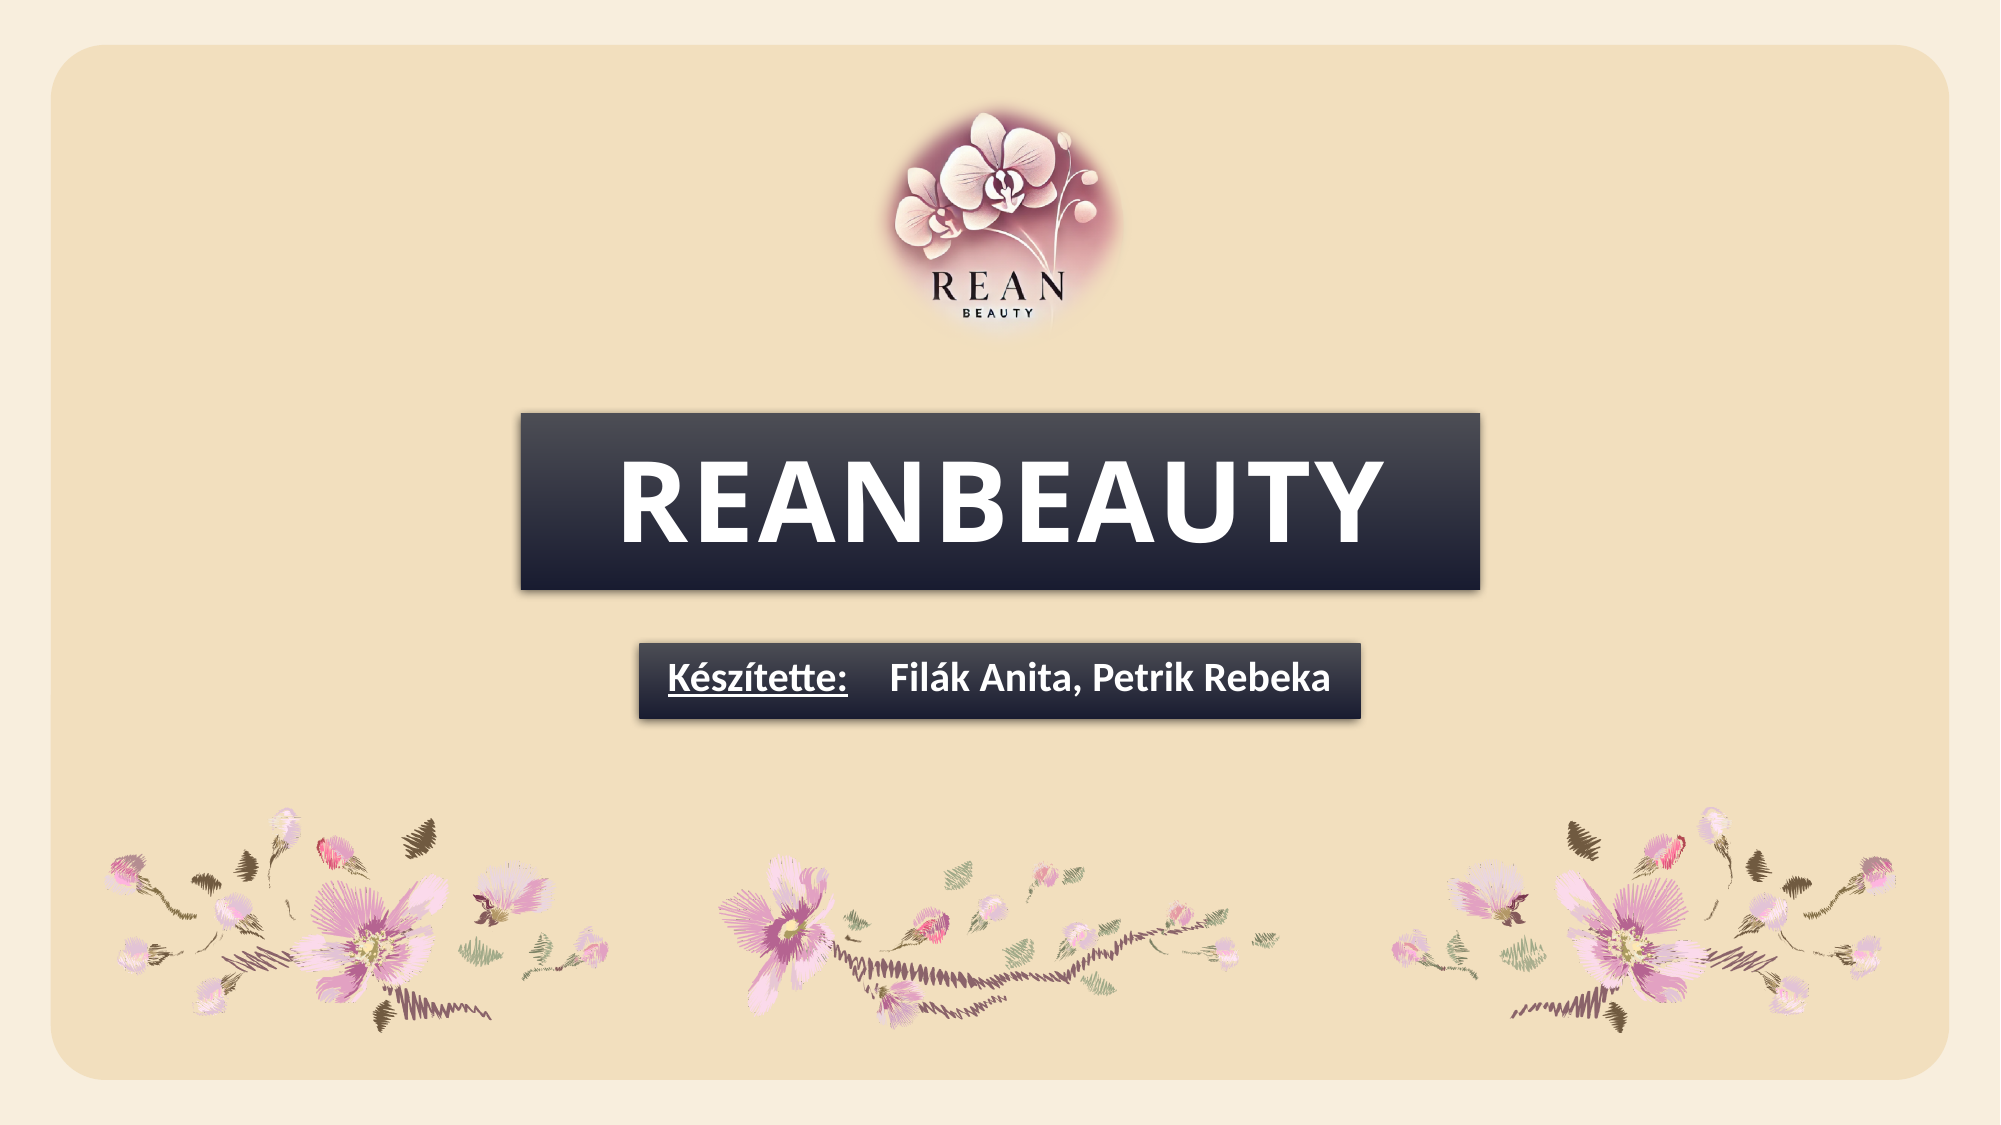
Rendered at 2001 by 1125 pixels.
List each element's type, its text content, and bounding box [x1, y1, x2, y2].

title REANBEAUTY [520, 413, 1481, 590]
picture [104, 807, 1896, 1033]
picture [867, 93, 1135, 355]
list Készítette: Filák Anita, Petrik Rebeka [639, 643, 1361, 719]
